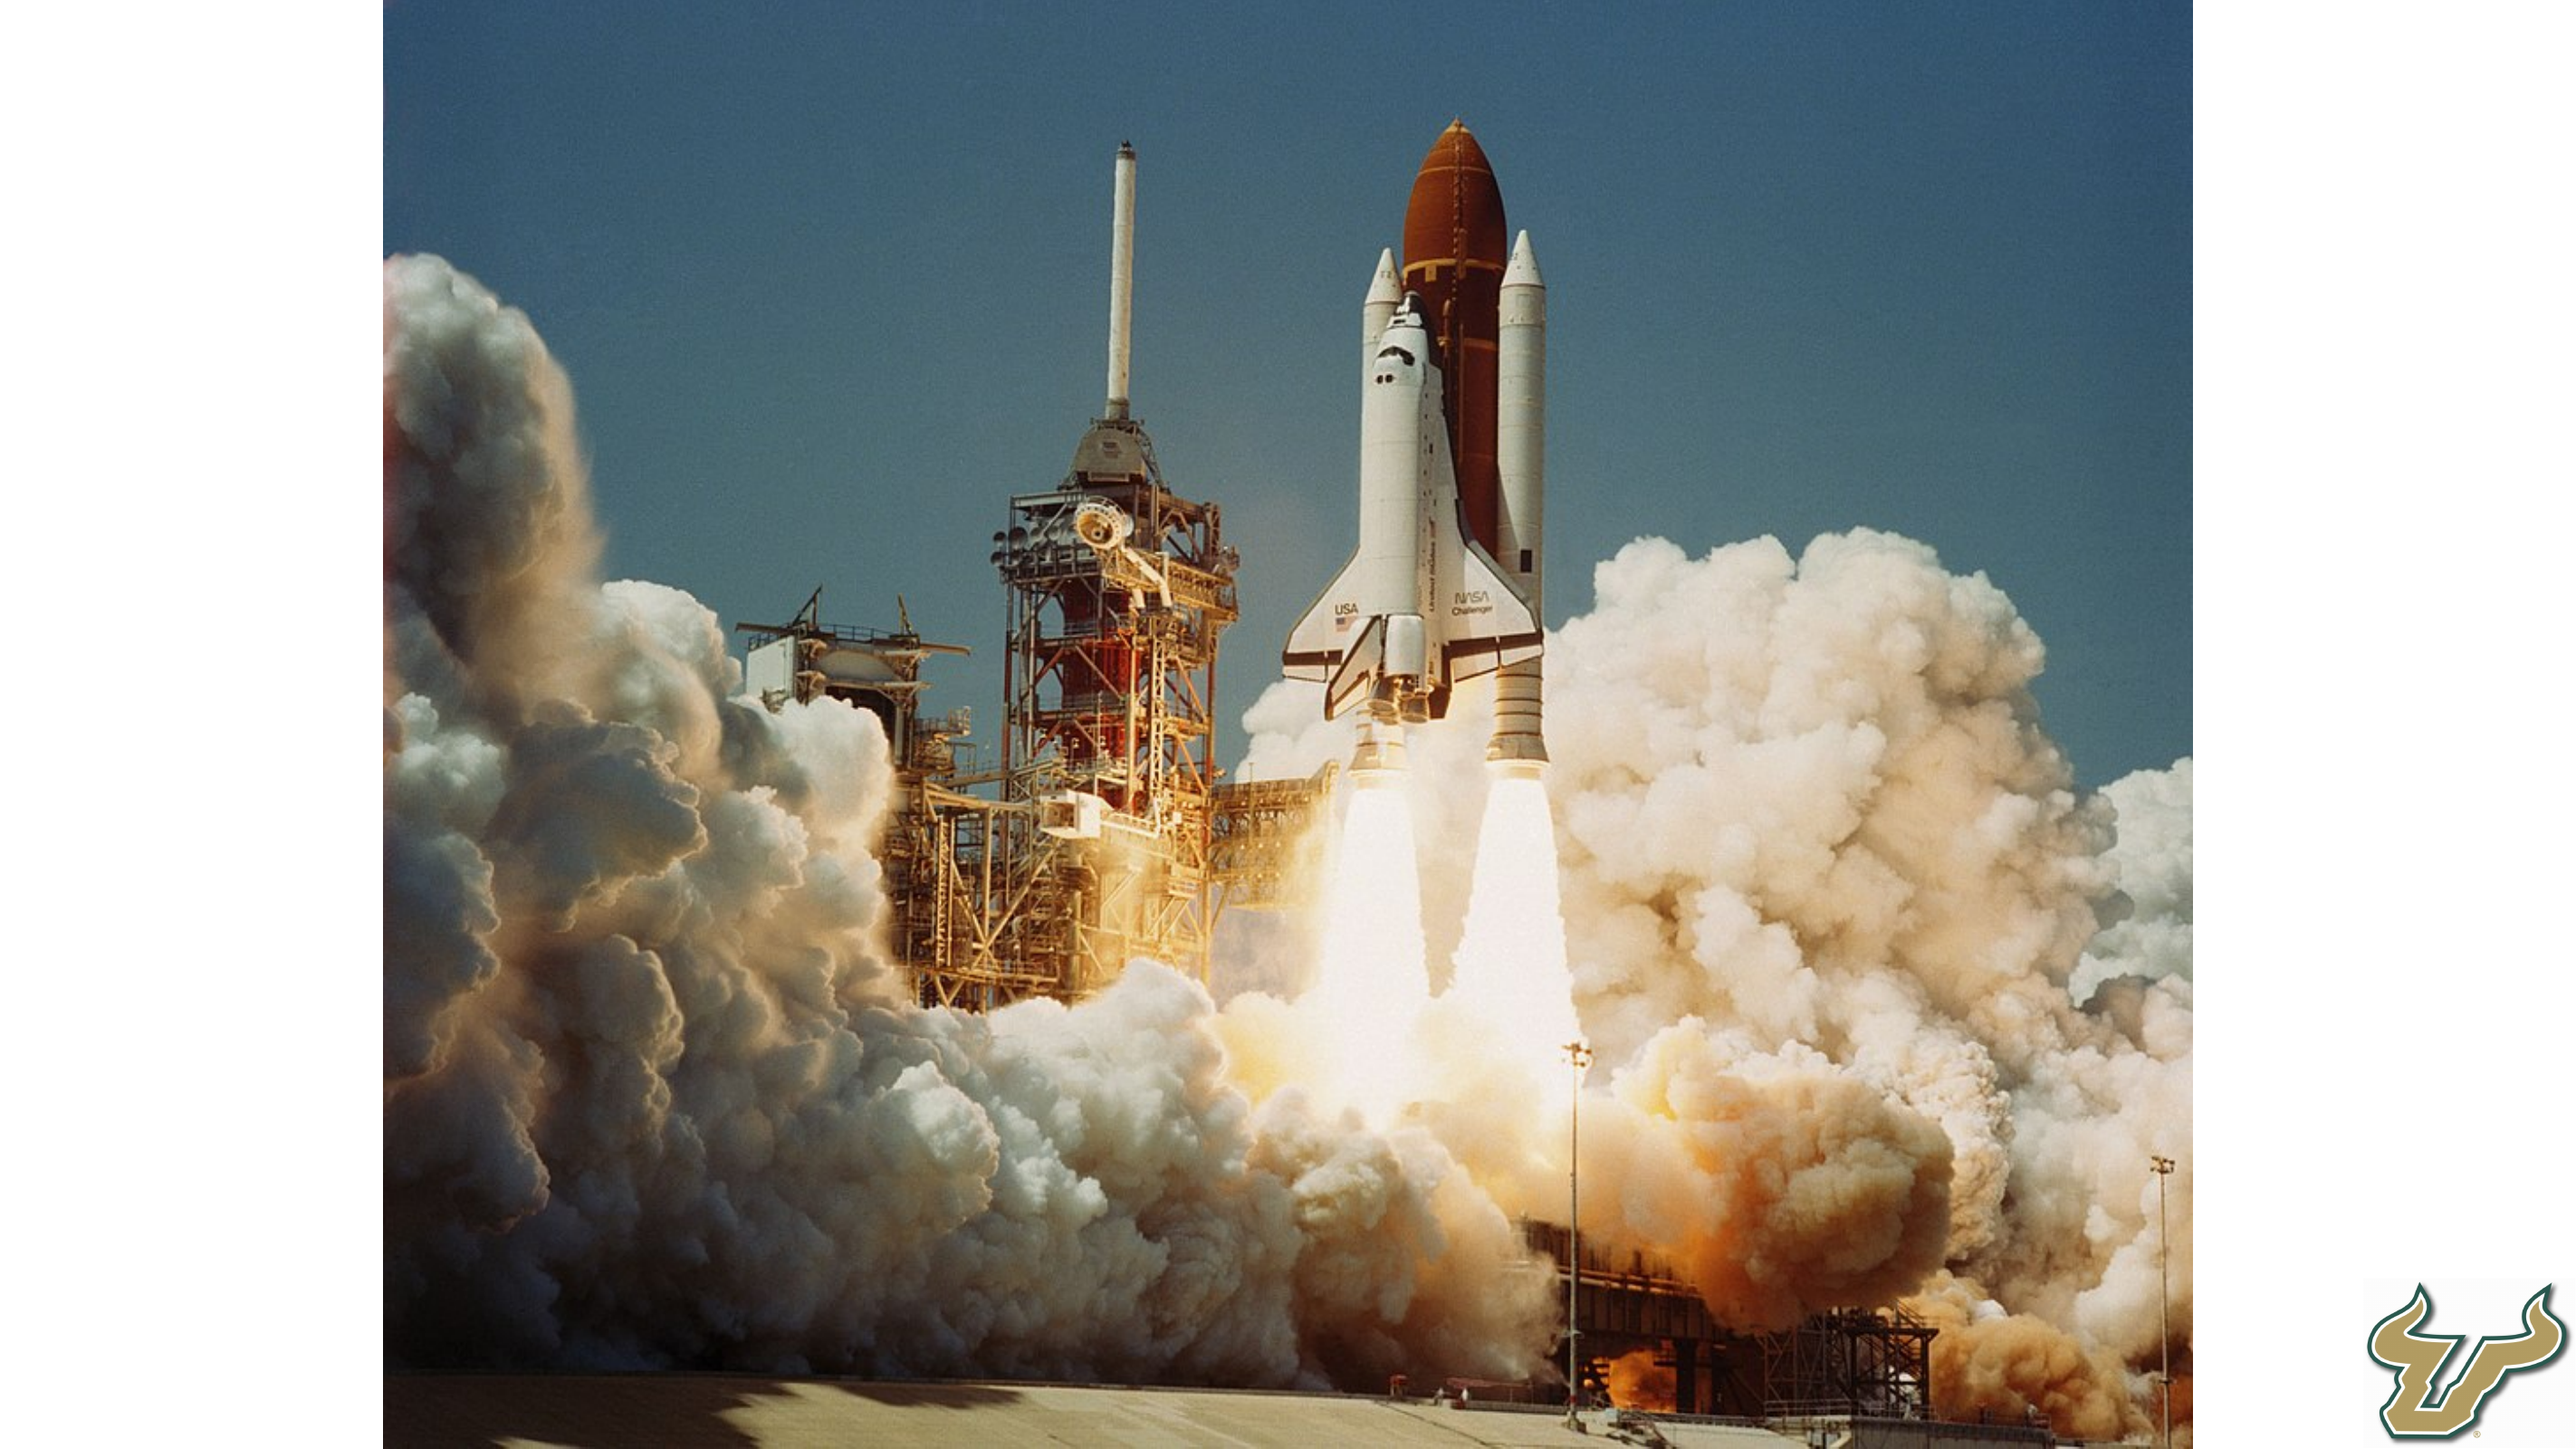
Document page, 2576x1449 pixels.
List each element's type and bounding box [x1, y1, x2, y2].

picture [2363, 1278, 2576, 1448]
picture [383, 0, 2193, 1449]
